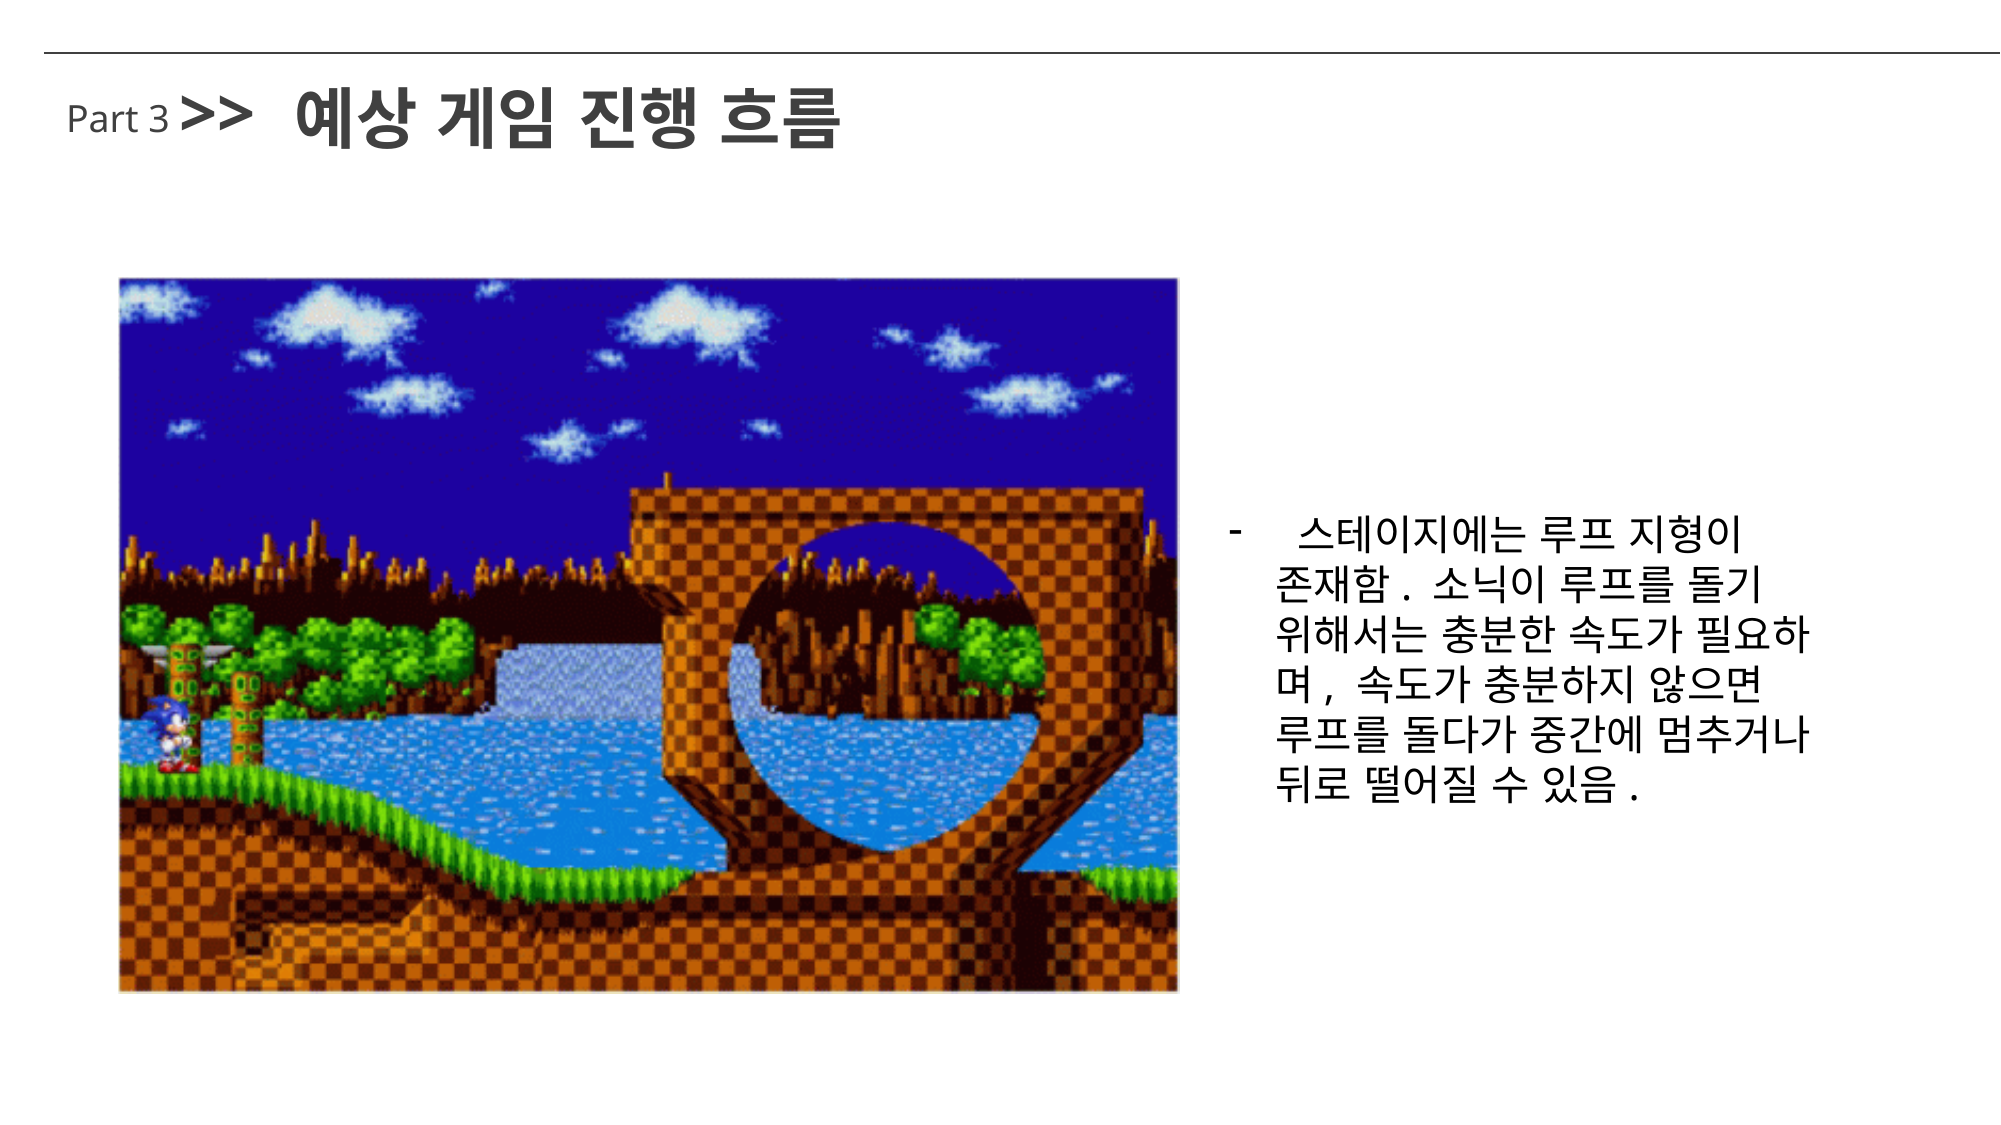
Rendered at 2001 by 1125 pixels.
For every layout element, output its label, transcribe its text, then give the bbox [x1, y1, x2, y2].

text_box Part 3 [51, 87, 186, 147]
text_box >> [164, 63, 271, 159]
picture [118, 277, 1180, 994]
text_box 스테이지에는 루프 지형이 존재함. 소닉이 루프를 돌기 위해서는 충분한 속도가 필요하며, 속도가 충분하지 않으면 루프를 돌다가 중간에 멈추거나 뒤로 떨어질 수 있음. [1213, 501, 1882, 817]
text_box 예상 게임 진행 흐름 [280, 69, 859, 165]
